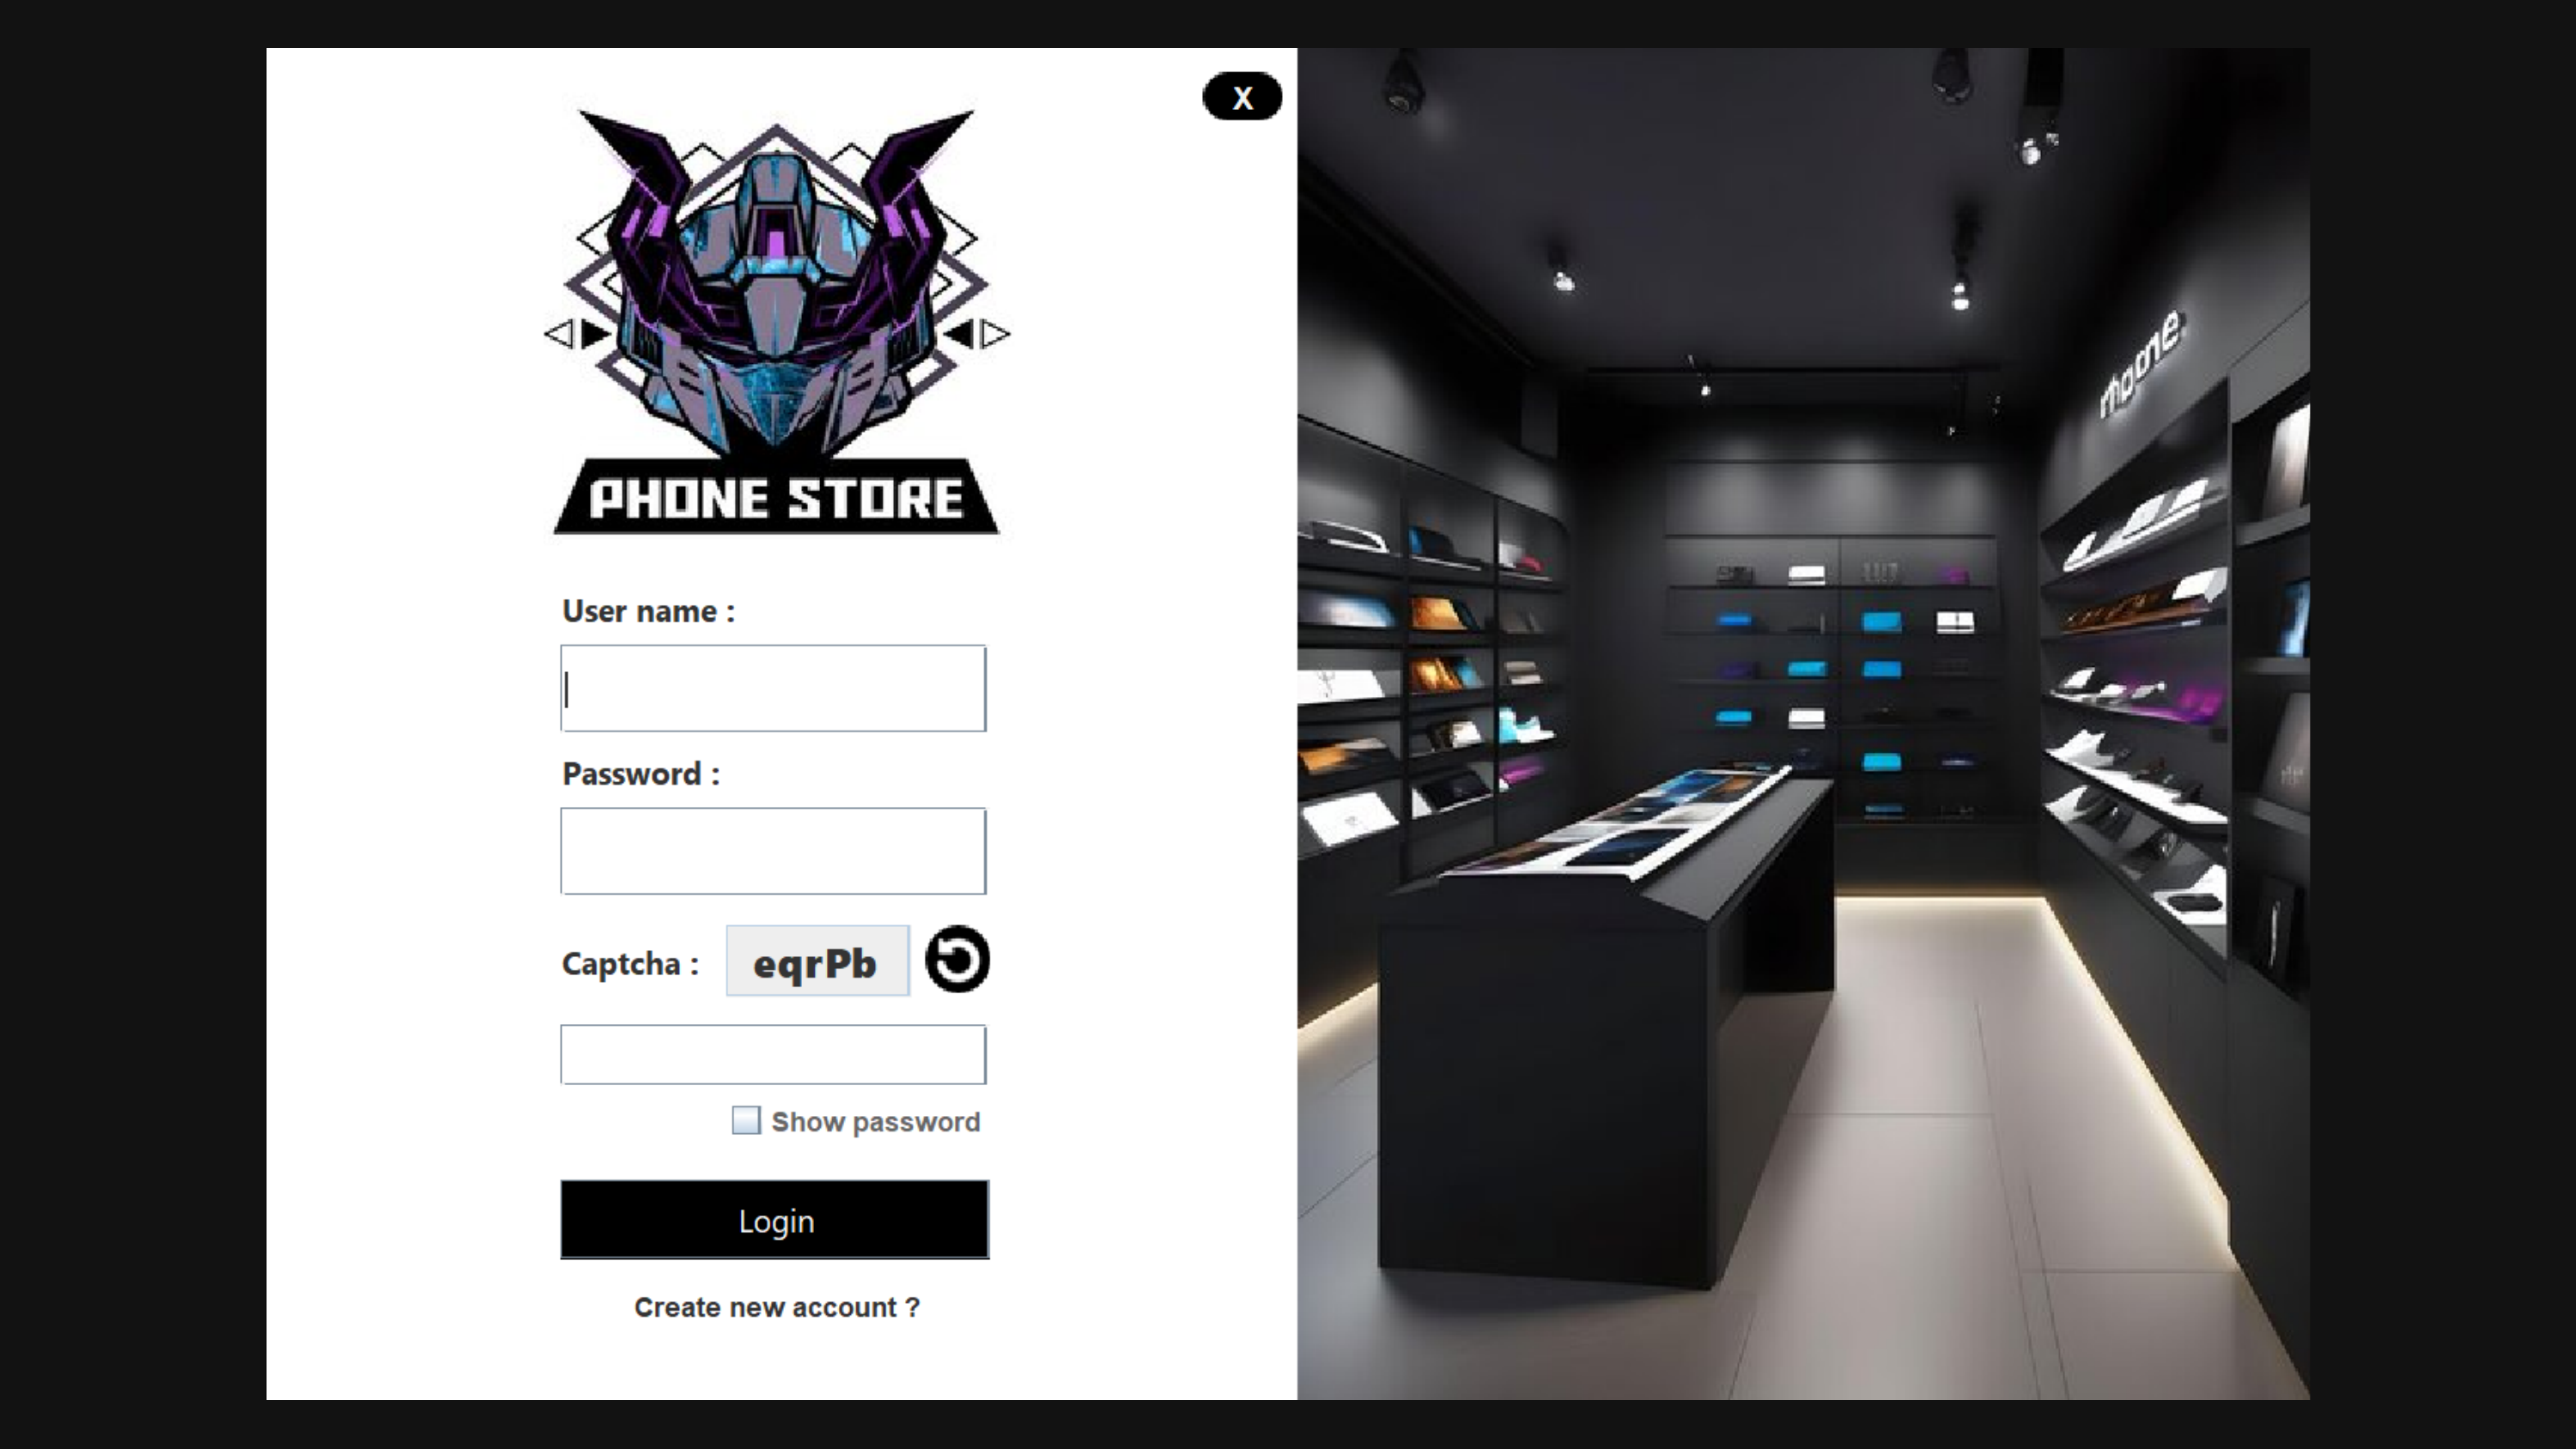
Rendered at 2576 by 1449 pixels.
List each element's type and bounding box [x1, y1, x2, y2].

text_box [265, 48, 2311, 1400]
